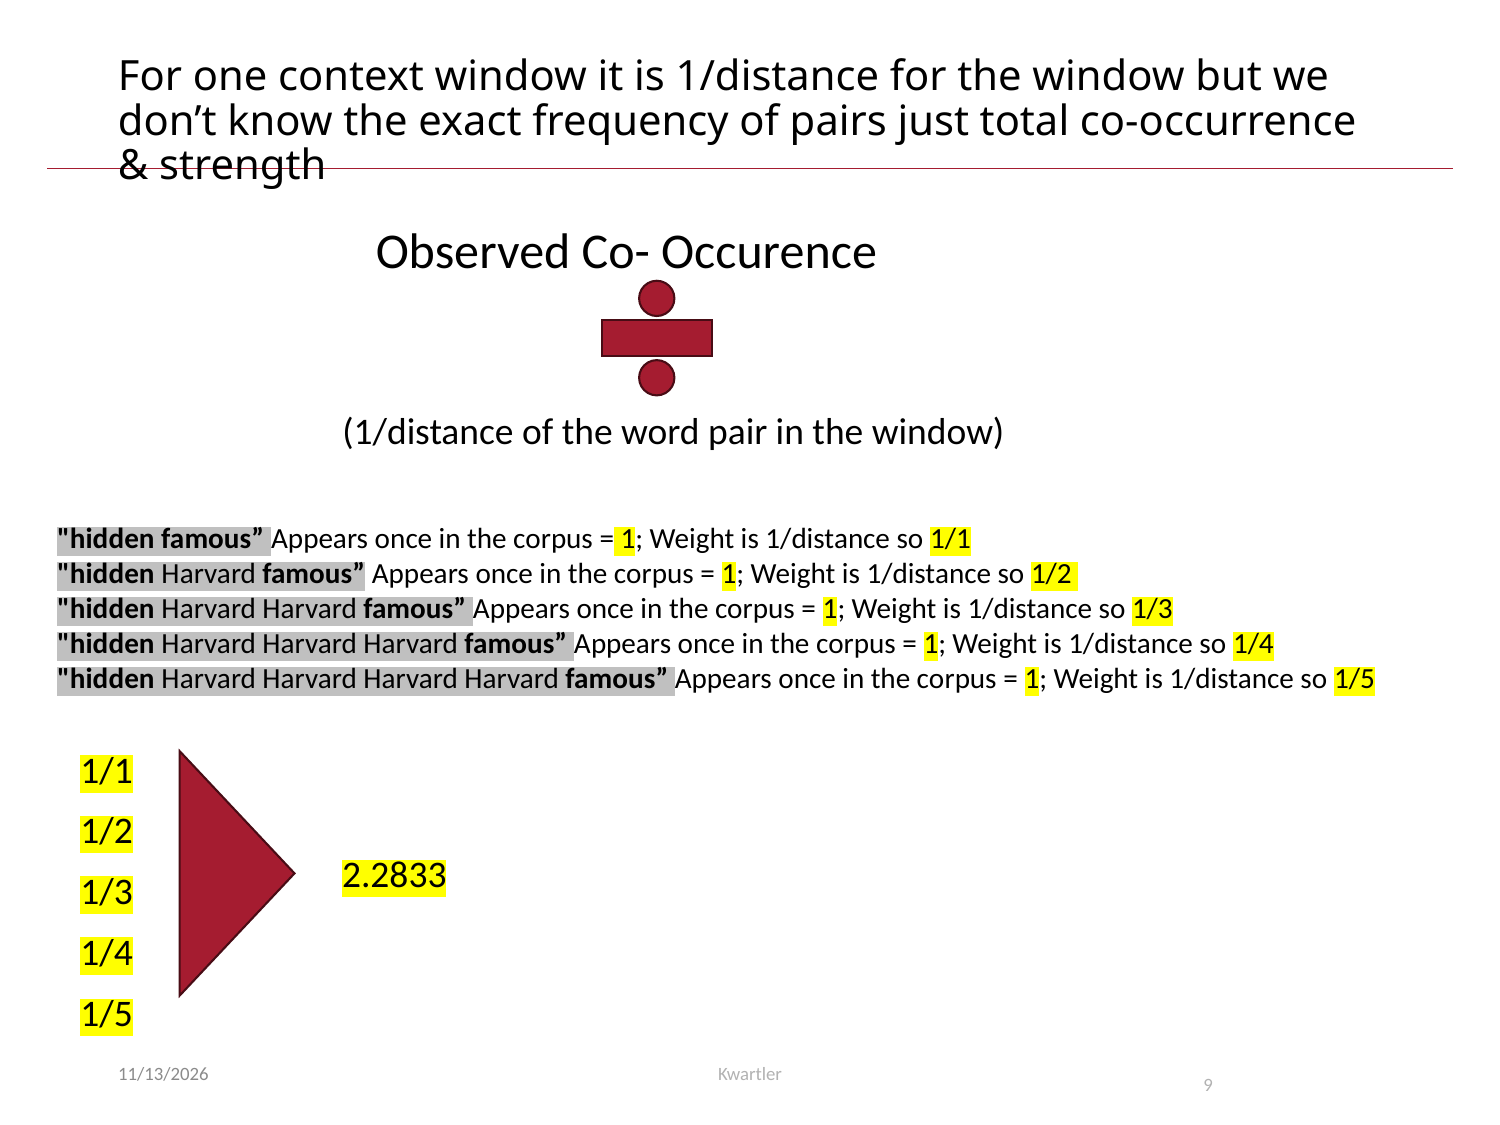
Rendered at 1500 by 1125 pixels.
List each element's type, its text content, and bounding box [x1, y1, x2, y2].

text_box 2.2833 [376, 859, 490, 903]
title For one context window it is 1/distance for the window but we don’t know the exact frequency of pairs just total co-occurrence & strength [103, 46, 1397, 144]
text_box (1/distance of the word pair in the window) [294, 400, 1045, 460]
text_box 1/5 [65, 982, 816, 1042]
text_box [601, 319, 713, 357]
text_box [638, 279, 676, 318]
text_box 1/3 [65, 859, 376, 920]
text_box 1/4 [65, 920, 816, 981]
text_box 1/2 [65, 799, 816, 859]
text_box "hidden famous” Appears once in the corpus = 1; Weight is 1/distance so 1/1 "hidden Harvard famous” Appears once in the corpus = 1; Weight is 1/distance so 1/2 "hidden Harvard Harvard famous” Appears once in the corpus = 1; Weight is 1/distance so 1/3 "hidden Harvard Harvard Harvard famous” Appears once in the corpus = 1; Weight is 1/distance so 1/4 "hidden Harvard Harvard Harvard Harvard famous” Appears once in the corpus = 1; Weight is 1/distance so 1/5 [42, 512, 1422, 702]
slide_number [103, 1042, 441, 1103]
text_box [638, 359, 676, 397]
footer Kwartler [496, 1042, 1004, 1103]
text_box Observed Co- Occurence [360, 210, 893, 286]
slide_number 9 [1188, 1042, 1330, 1103]
text_box 1/1 [65, 738, 816, 799]
